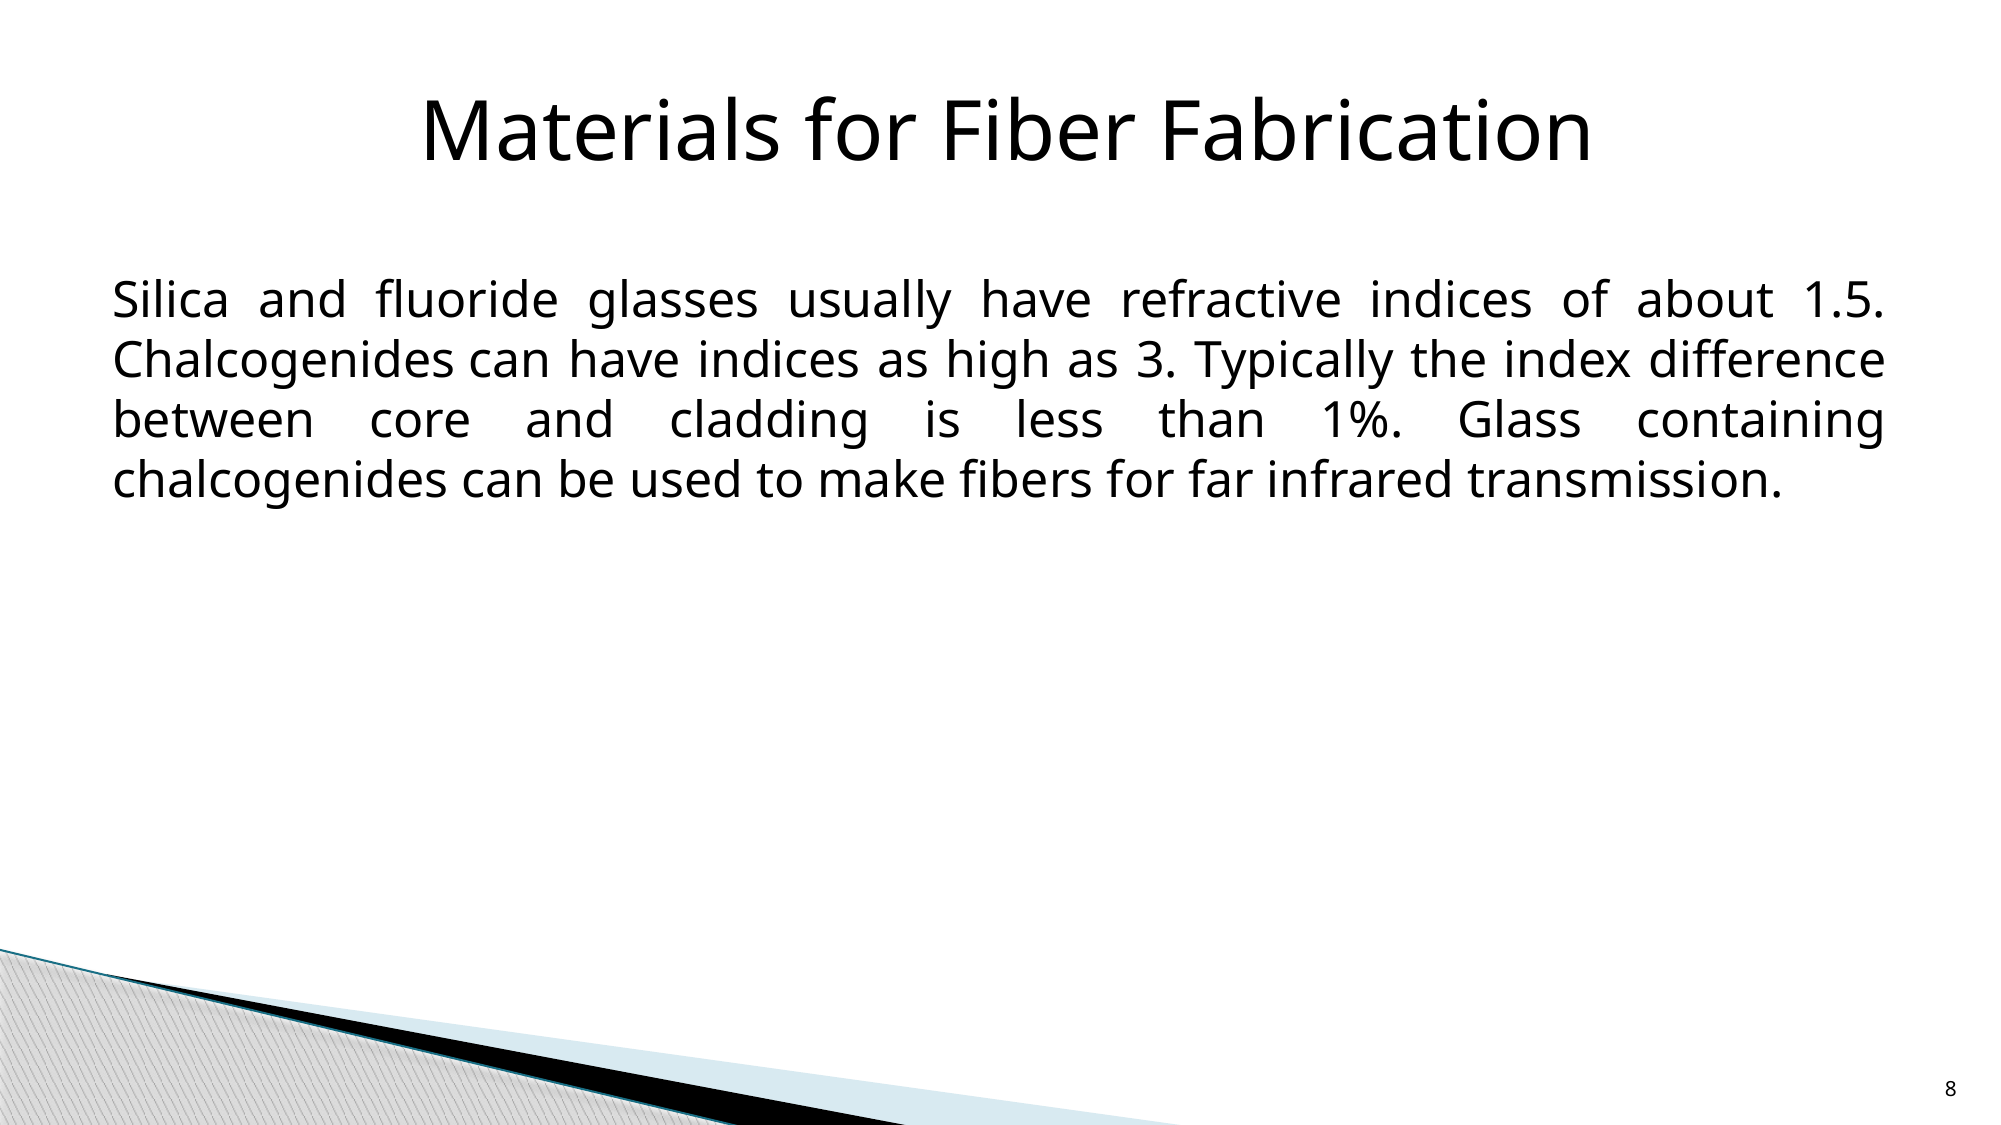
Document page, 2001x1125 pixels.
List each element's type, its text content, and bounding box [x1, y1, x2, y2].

text_box Materials for Fiber Fabrication [223, 69, 1793, 185]
text_box Silica and fluoride glasses usually have refractive indices of about 1.5. Chalcogenides can have indices as high as 3. Typically the index difference between core and cladding is less than 1%. Glass containing chalcogenides can be used to make fibers for far infrared transmission. [97, 259, 1903, 515]
slide_number 8 [1891, 1051, 1972, 1112]
